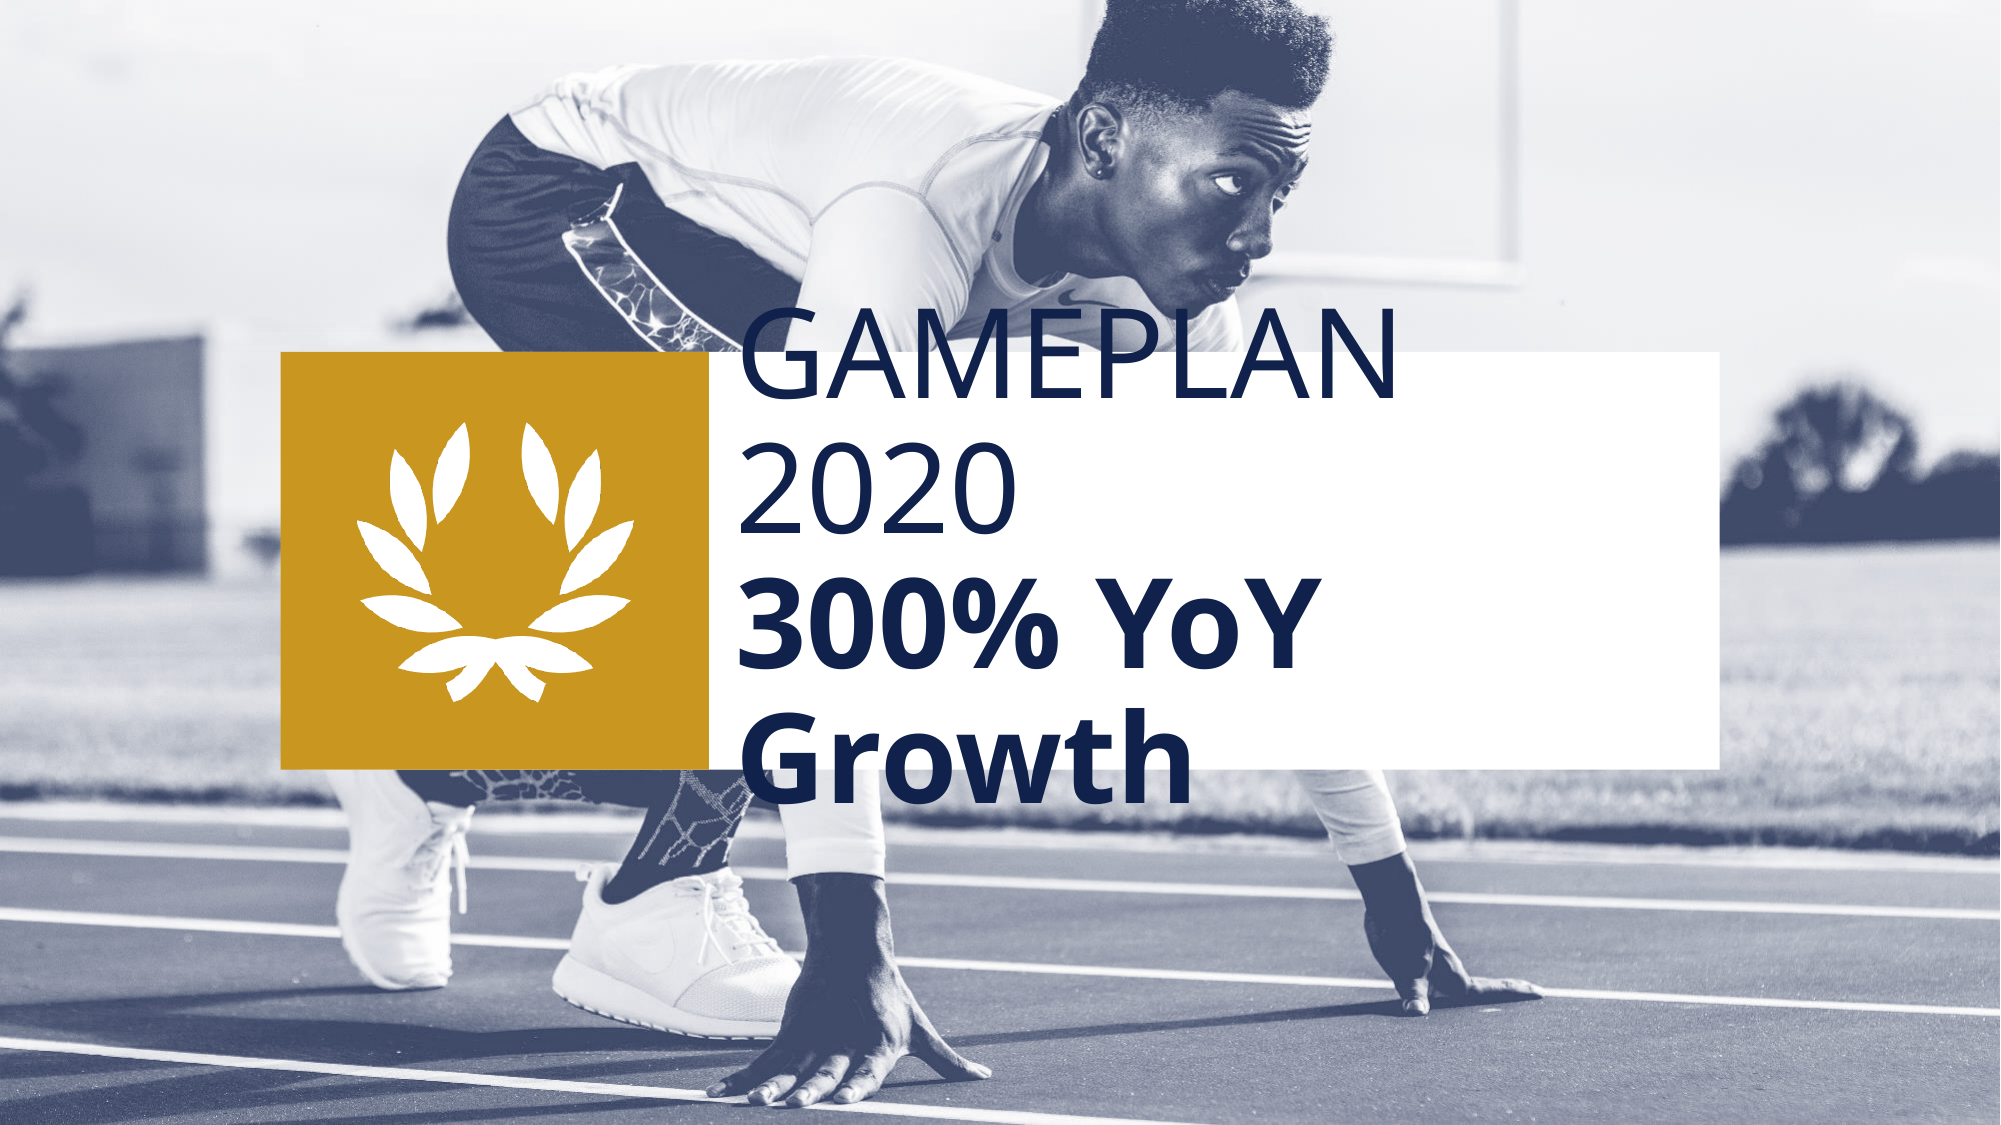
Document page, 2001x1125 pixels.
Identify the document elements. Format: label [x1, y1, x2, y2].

picture [0, 0, 2000, 1125]
text_box [280, 351, 1720, 770]
